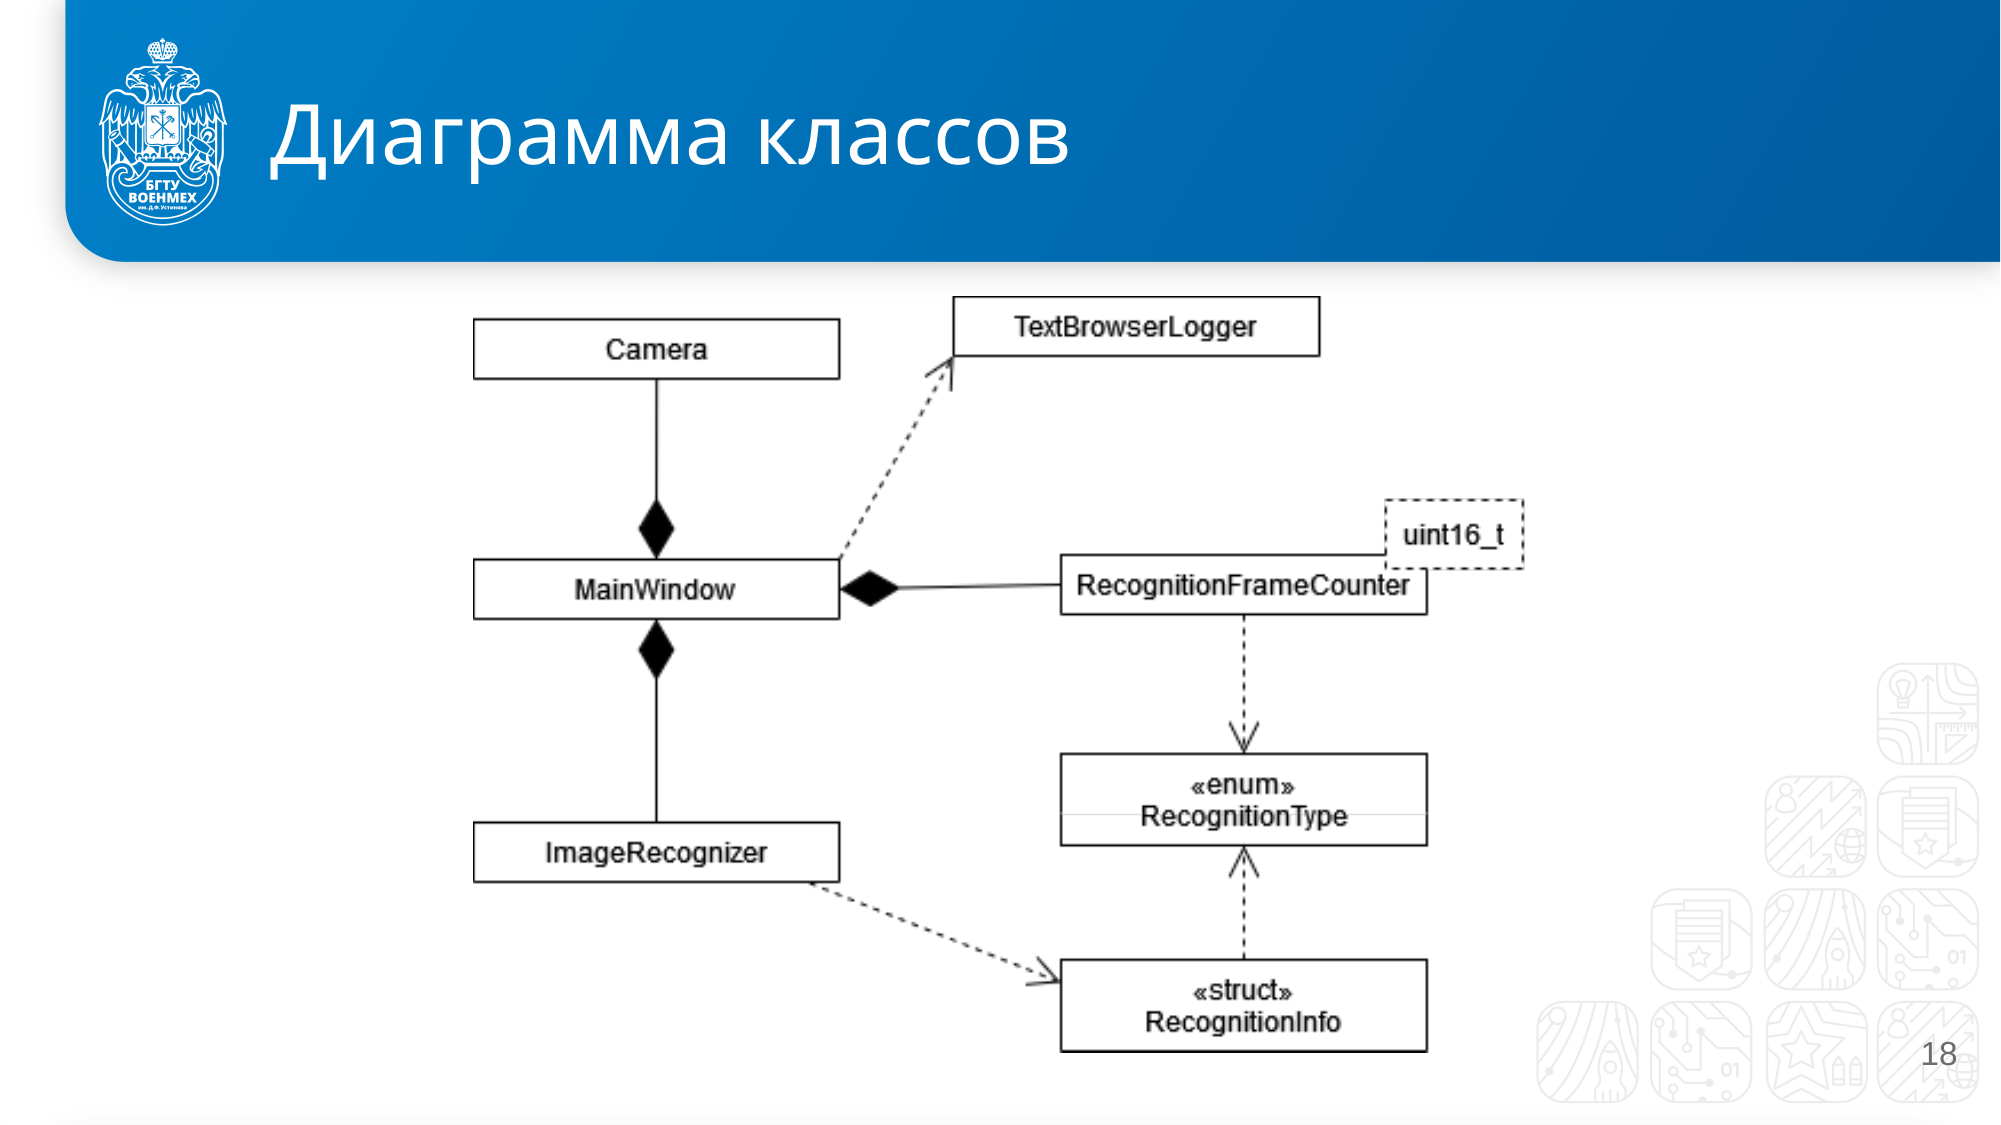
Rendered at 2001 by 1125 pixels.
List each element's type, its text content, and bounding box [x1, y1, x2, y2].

picture [0, 0, 2001, 1125]
slide_number 18 [1893, 1010, 1985, 1093]
title Диаграмма классов [255, 48, 1939, 226]
